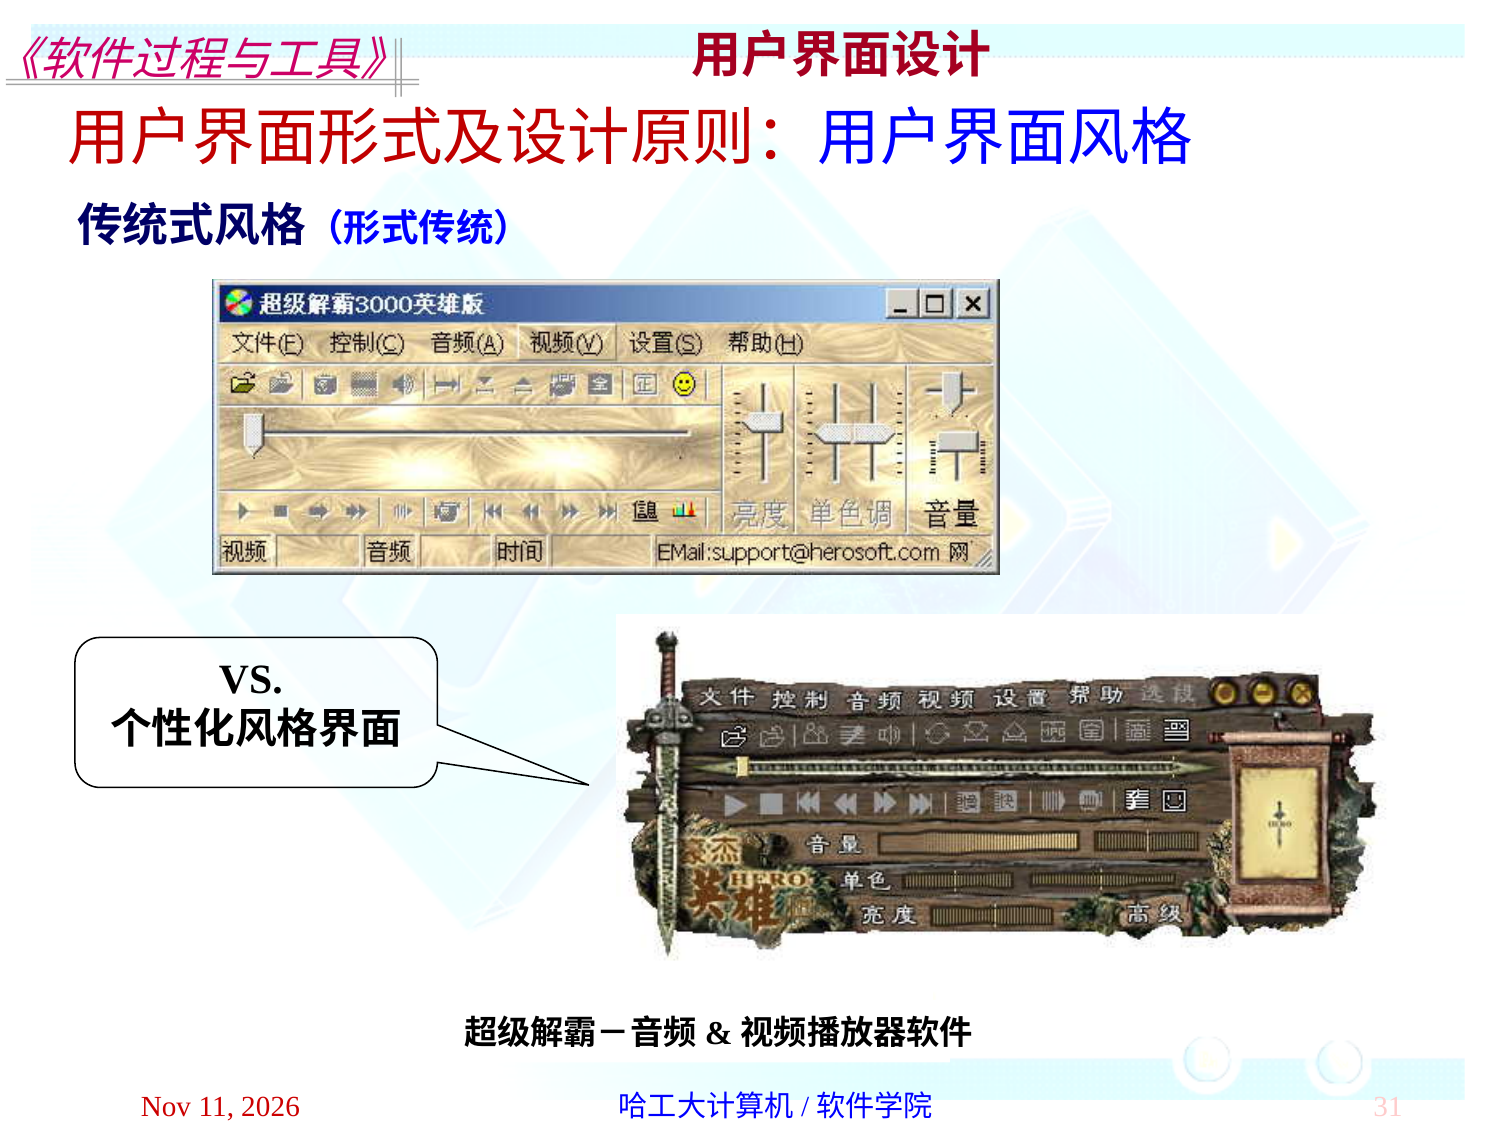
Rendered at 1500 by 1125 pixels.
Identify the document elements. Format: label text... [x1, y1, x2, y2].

text_box 用户界面形式及设计原则：用户界面风格 [53, 89, 1447, 197]
text_box 传统式风格（形式传统） [62, 197, 597, 268]
text_box 用户界面设计 [389, 15, 1294, 89]
text_box 超级解霸－音频&视频播放器软件 [487, 999, 950, 1063]
text_box VS. 个性化风格界面 [74, 637, 589, 788]
picture [615, 614, 1388, 965]
picture [212, 279, 1001, 575]
